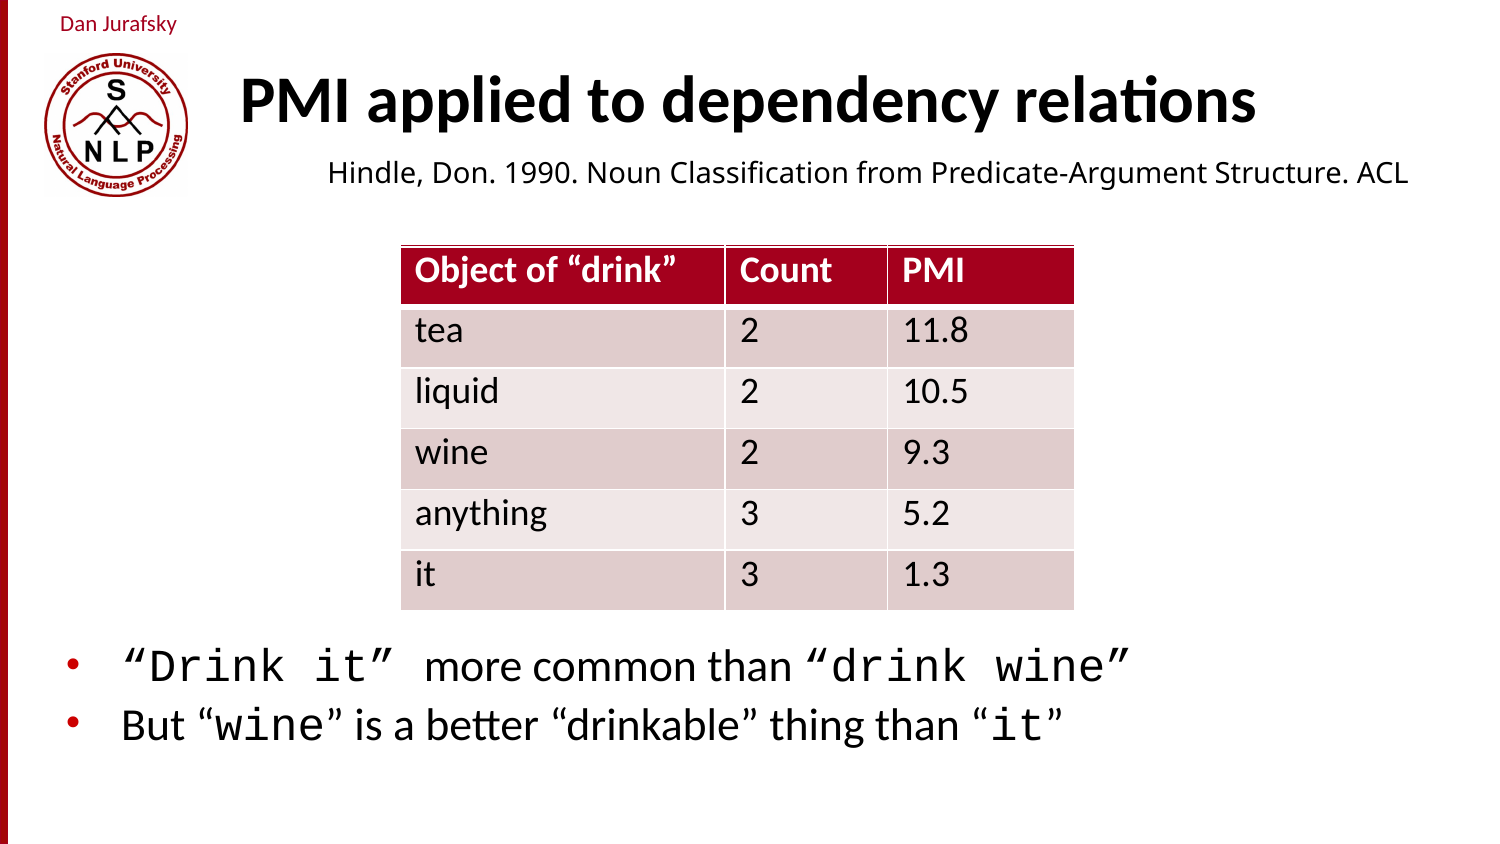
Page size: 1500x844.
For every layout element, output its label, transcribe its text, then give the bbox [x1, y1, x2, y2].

table_cell 1.3 [888, 551, 1074, 610]
table_cell it [401, 551, 724, 610]
table_header Object of “drink” [401, 248, 724, 304]
table_cell 10.5 [888, 369, 1074, 428]
table_cell 3 [726, 551, 887, 610]
table_cell wine [401, 429, 724, 489]
table_cell 2 [726, 310, 887, 367]
table_header PMI [888, 248, 1074, 304]
table_cell 5.2 [888, 490, 1074, 549]
text_box Hindle, Don. 1990. Noun Classification from Predicate-Argument Structure. ACL [312, 146, 1475, 197]
table_cell tea [401, 310, 724, 367]
table_cell 11.8 [888, 310, 1074, 367]
list “Drink it” more common than “drink wine” But “wine” is a better “drinkable” thing than “it” [50, 634, 1200, 822]
table_cell 2 [726, 369, 887, 428]
table_cell anything [401, 490, 724, 549]
table_cell liquid [401, 369, 724, 428]
table_cell 3 [726, 490, 887, 549]
table_cell 9.3 [888, 429, 1074, 489]
picture [44, 53, 188, 197]
title PMI applied to dependency relations [225, 21, 1450, 144]
table_cell 2 [726, 429, 887, 489]
table_header Count [726, 248, 887, 304]
